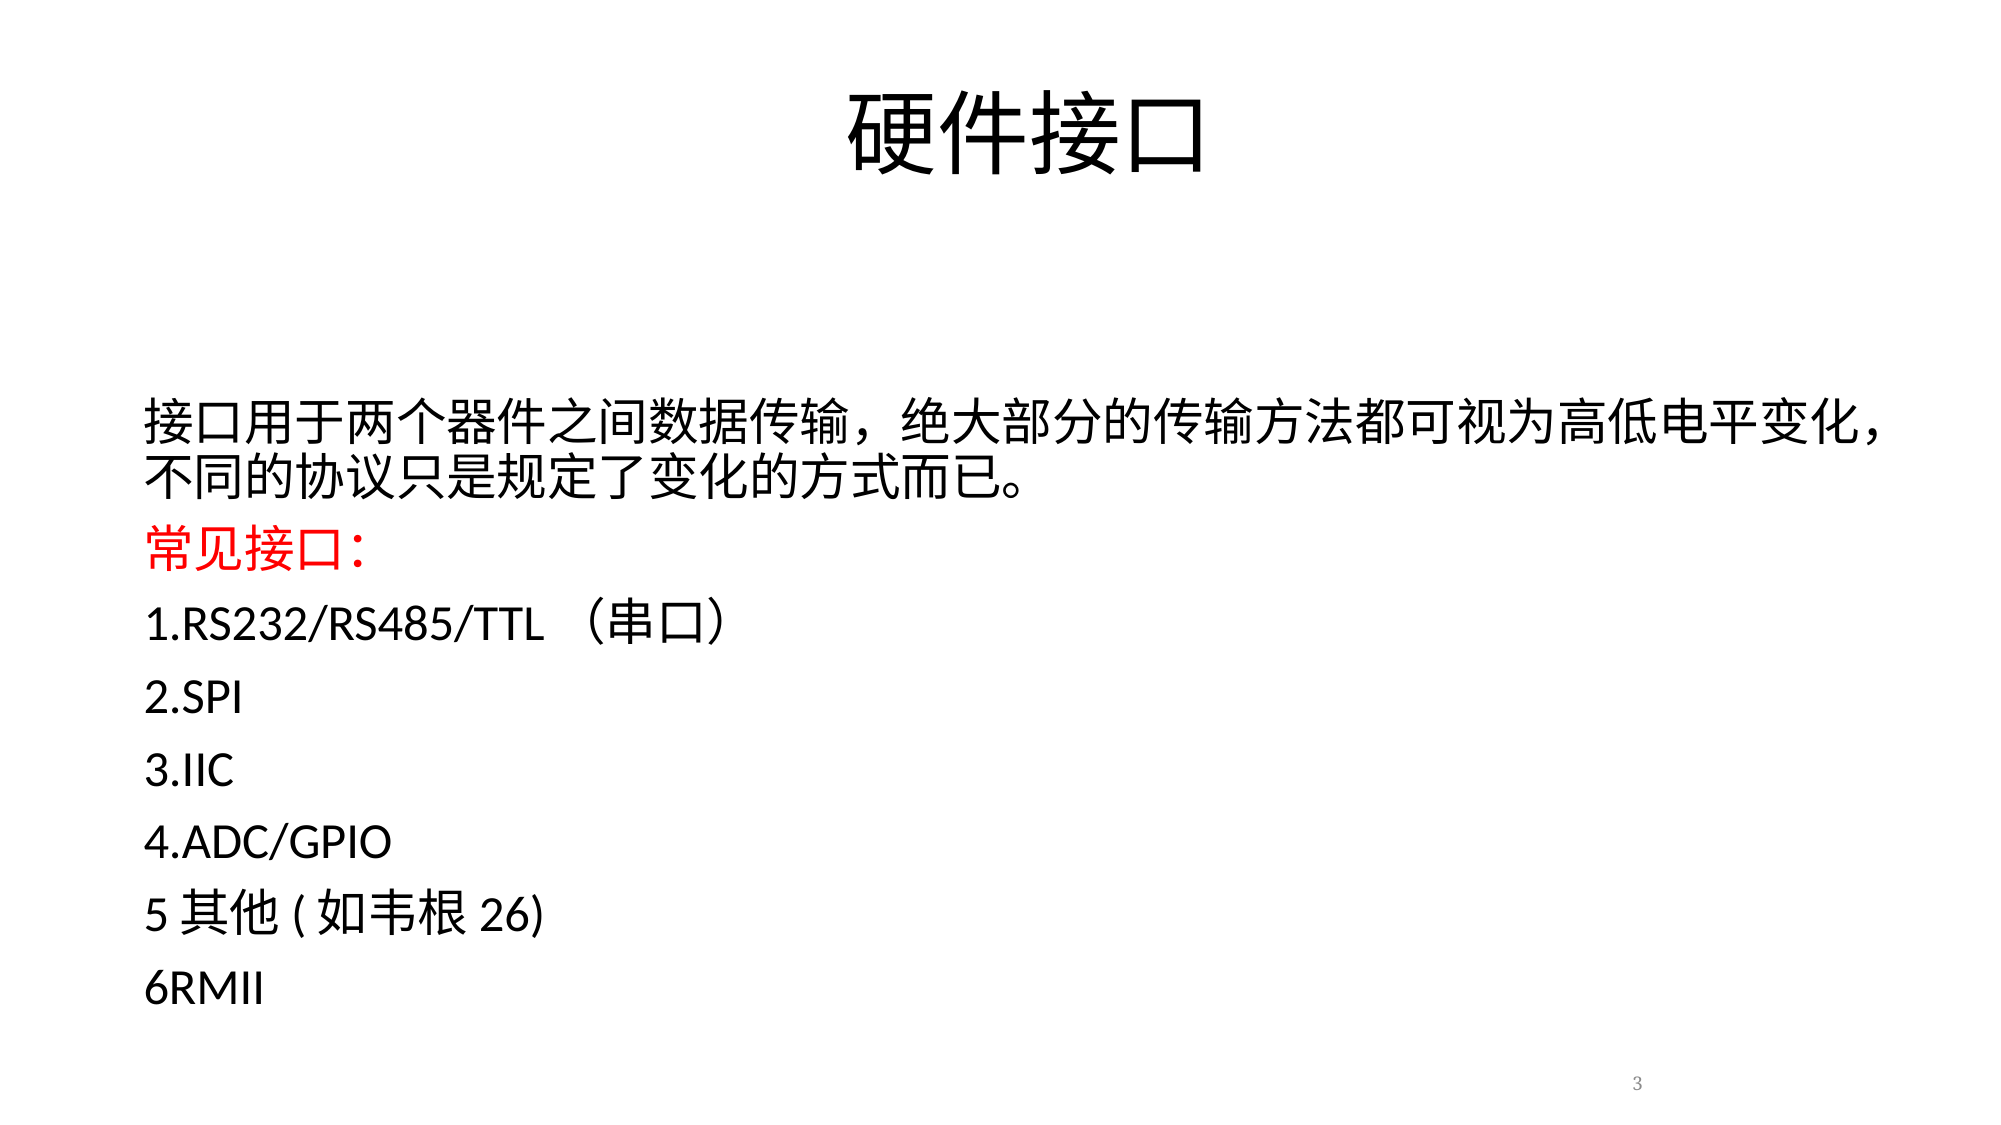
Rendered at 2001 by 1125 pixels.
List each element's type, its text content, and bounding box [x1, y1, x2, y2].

slide_number 3 [1412, 1042, 1863, 1103]
title 硬件接口 [354, 67, 1705, 209]
list 接口用于两个器件之间数据传输，绝大部分的传输方法都可视为高低电平变化，不同的协议只是规定了变化的方式而已。 常见接口： 1.RS232/RS485/TTL（串口） 2.SPI 3.IIC 4.ADC/GPIO 5其他(如韦根26) 6RMII [132, 312, 1902, 1028]
